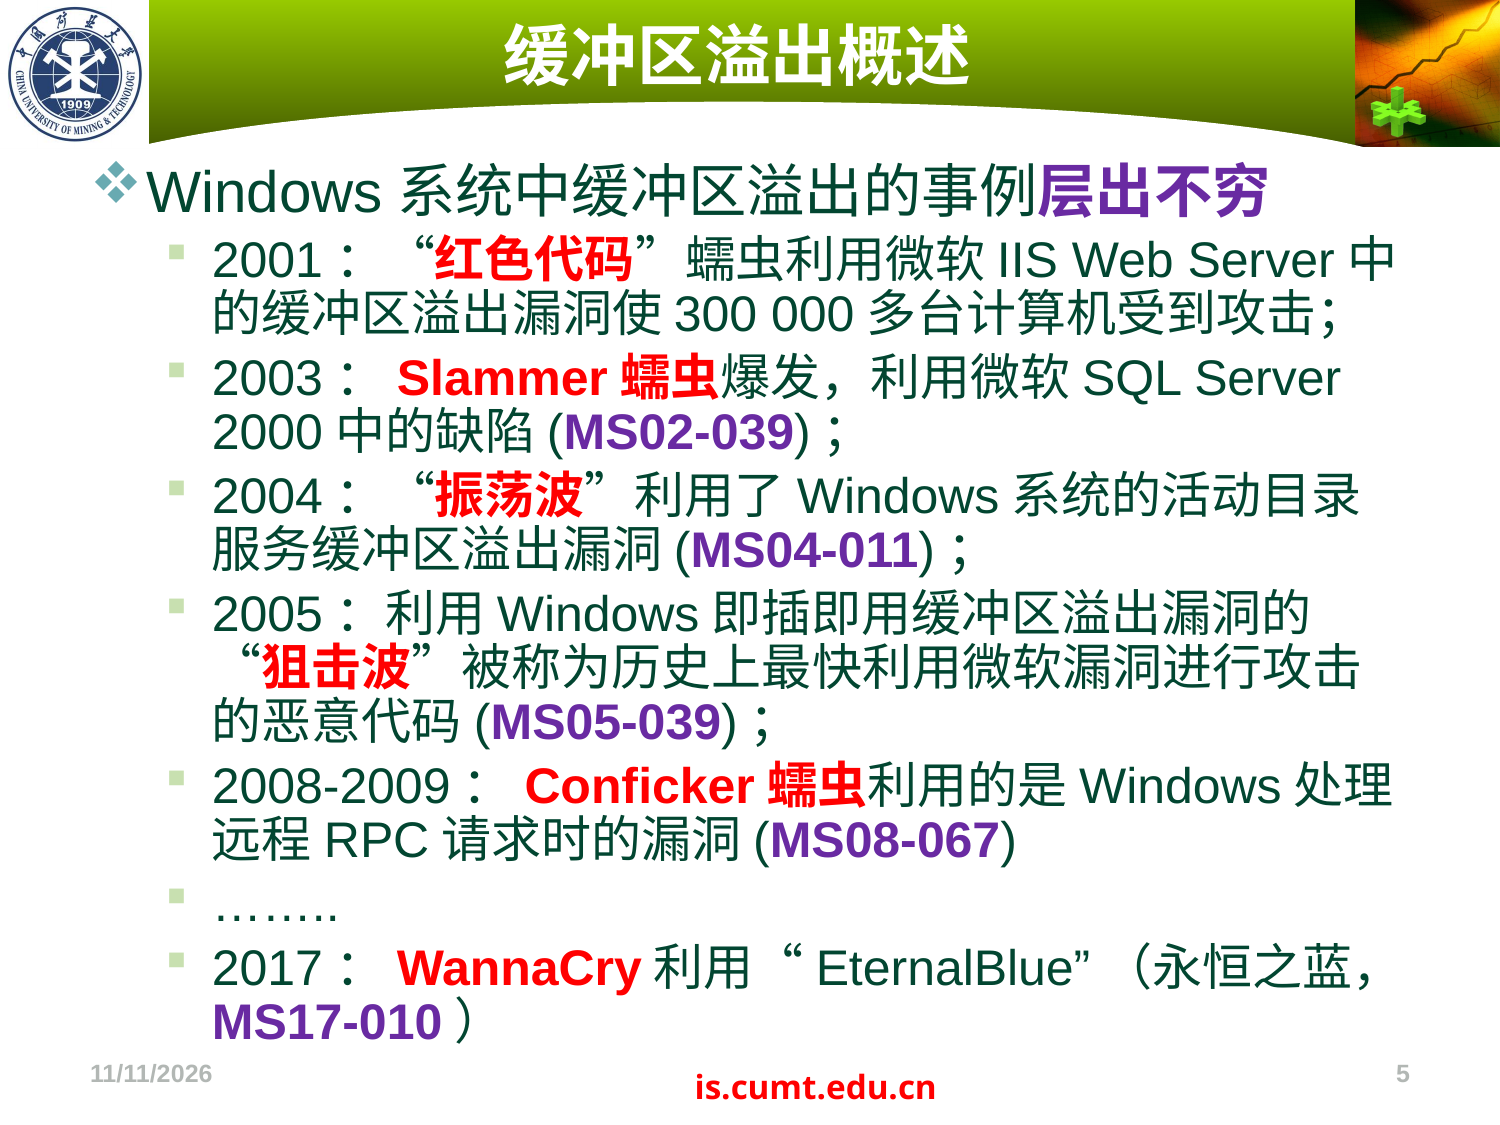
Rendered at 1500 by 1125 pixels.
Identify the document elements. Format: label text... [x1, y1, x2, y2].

slide_number 5 [1074, 1042, 1425, 1103]
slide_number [75, 1042, 425, 1103]
title 缓冲区溢出概述 [50, 7, 1425, 100]
picture [0, 0, 149, 149]
footer is.cumt.edu.cn [584, 1058, 1048, 1114]
list Windows系统中缓冲区溢出的事例层出不穷 2001：“红色代码”蠕虫利用微软IIS Web Server中的缓冲区溢出漏洞使300 000多台计算机受到攻击； 2003：Slammer蠕虫爆发，利用微软SQL Server 2000中的缺陷(MS02-039)； 2004：“振荡波”利用了Windows系统的活动目录服务缓冲区溢出漏洞(MS04-011)； 2005：利用Windows即插即用缓冲区溢出漏洞的“狙击波”被称为历史上最快利用微软漏洞进行攻击的恶意代码(MS05-039)； 2008-2009：Conficker蠕虫利用的是Windows处理远程RPC请求时的漏洞(MS08-067) …….. 2017：WannaCry利用“EternalBlue”（永恒之蓝，MS17-010） [75, 154, 1425, 1083]
picture [1355, 0, 1500, 147]
